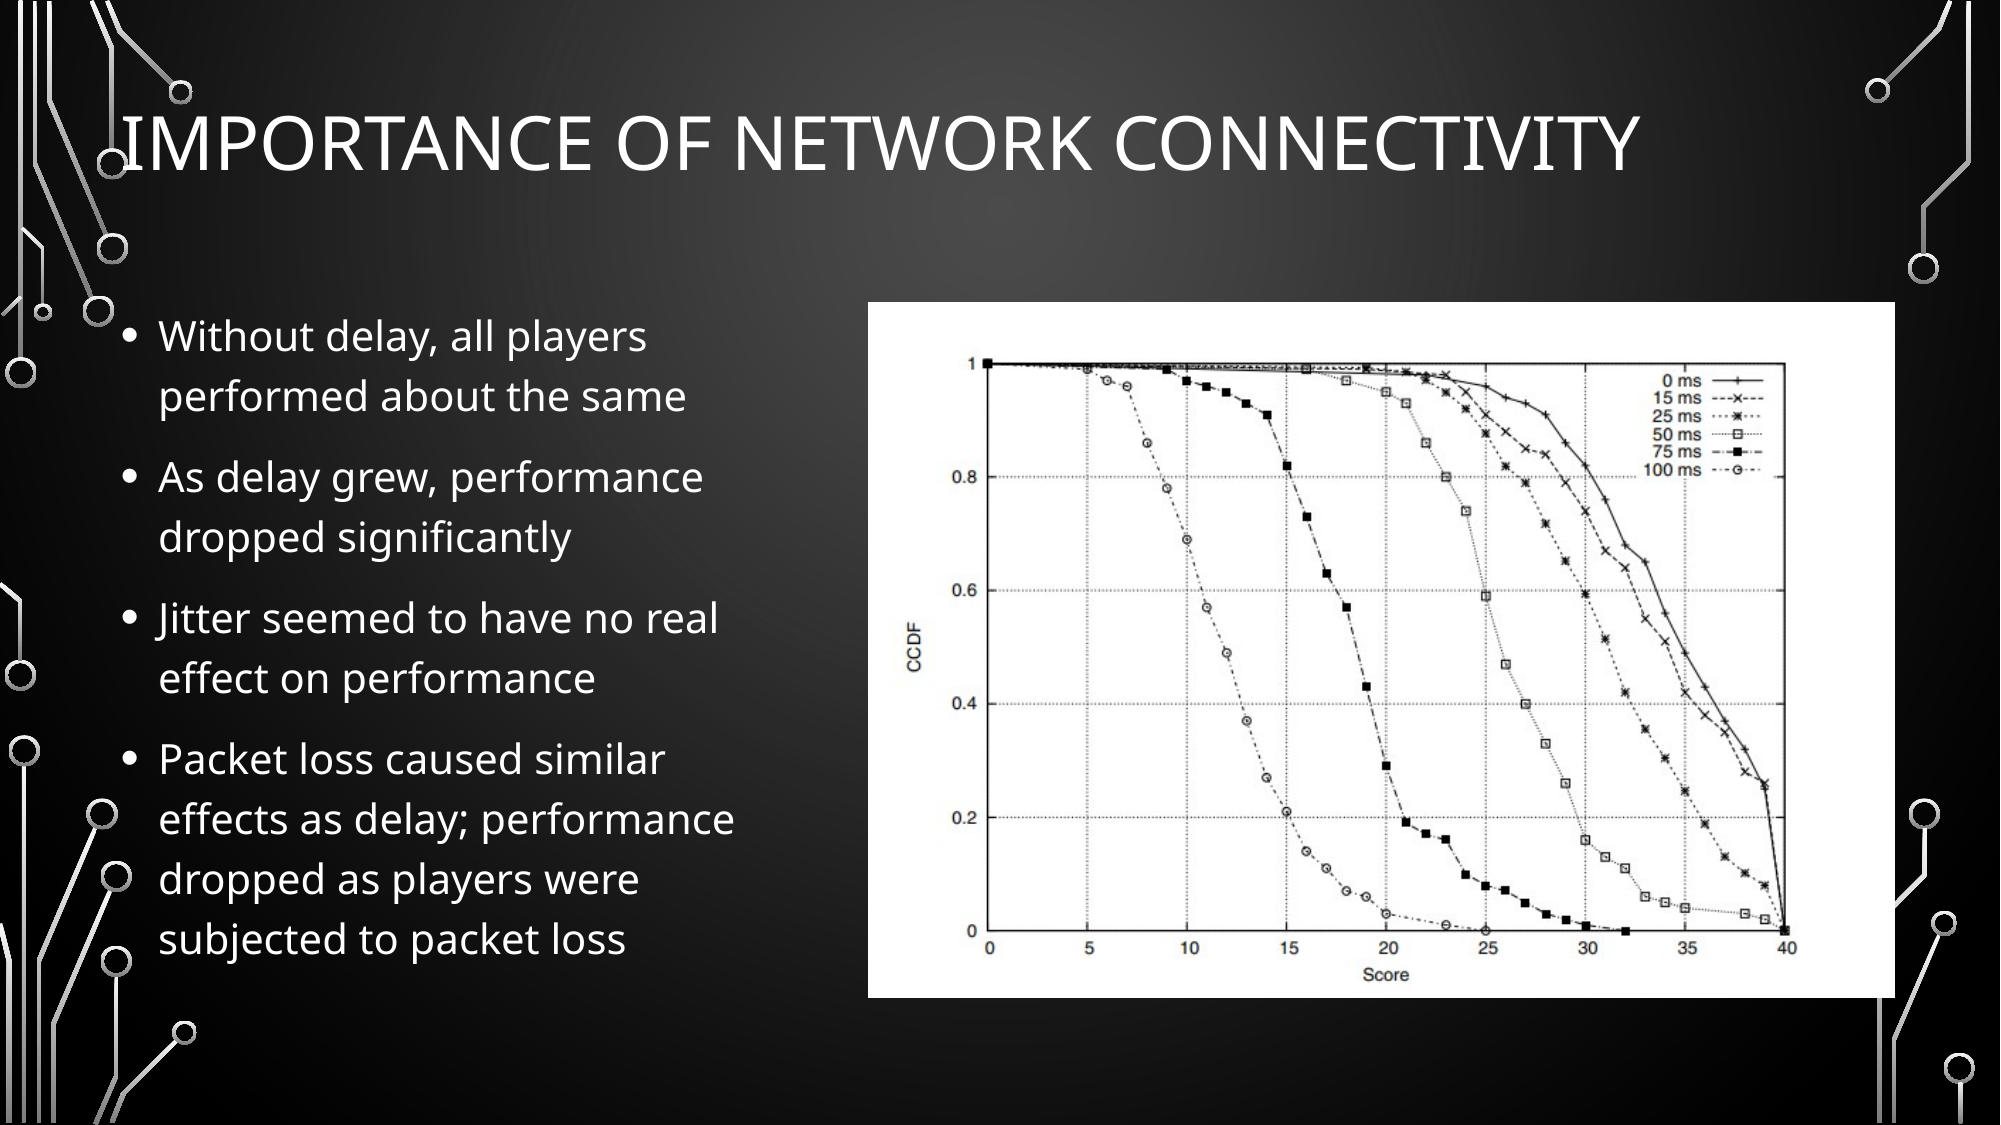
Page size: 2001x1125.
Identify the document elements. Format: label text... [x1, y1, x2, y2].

picture [868, 302, 1895, 998]
list Without delay, all players performed about the same As delay grew, performance dropped significantly Jitter seemed to have no real effect on performance Packet loss caused similar effects as delay; performance dropped as players were subjected to packet loss [105, 292, 763, 1014]
title Importance of Network Connectivity [105, 52, 1895, 240]
